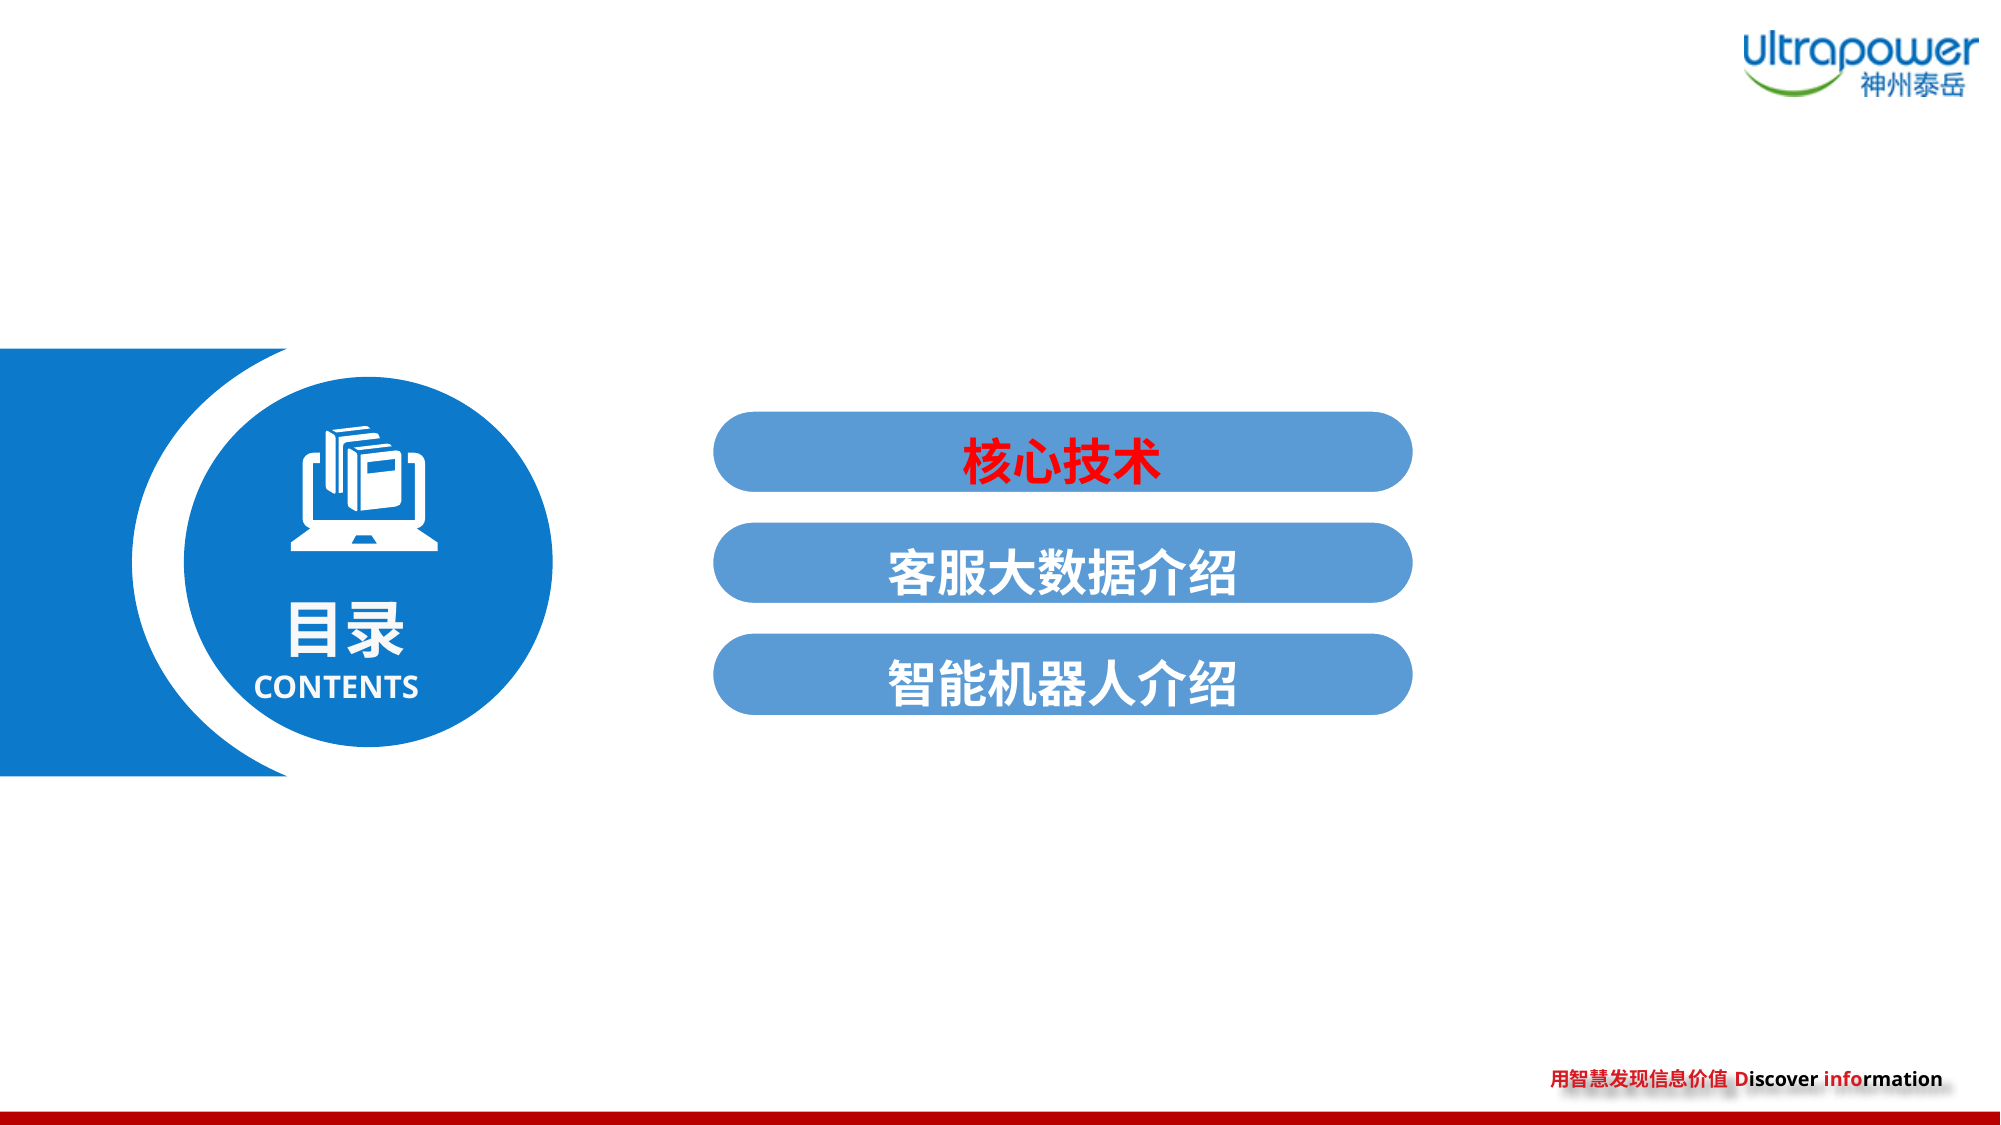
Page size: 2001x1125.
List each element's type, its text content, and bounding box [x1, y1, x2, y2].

text_box 核心技术 [712, 410, 1414, 493]
text_box 客服大数据介绍 [712, 521, 1414, 604]
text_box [0, 348, 554, 777]
picture [1744, 30, 1979, 97]
text_box 智能机器人介绍 [712, 632, 1414, 717]
